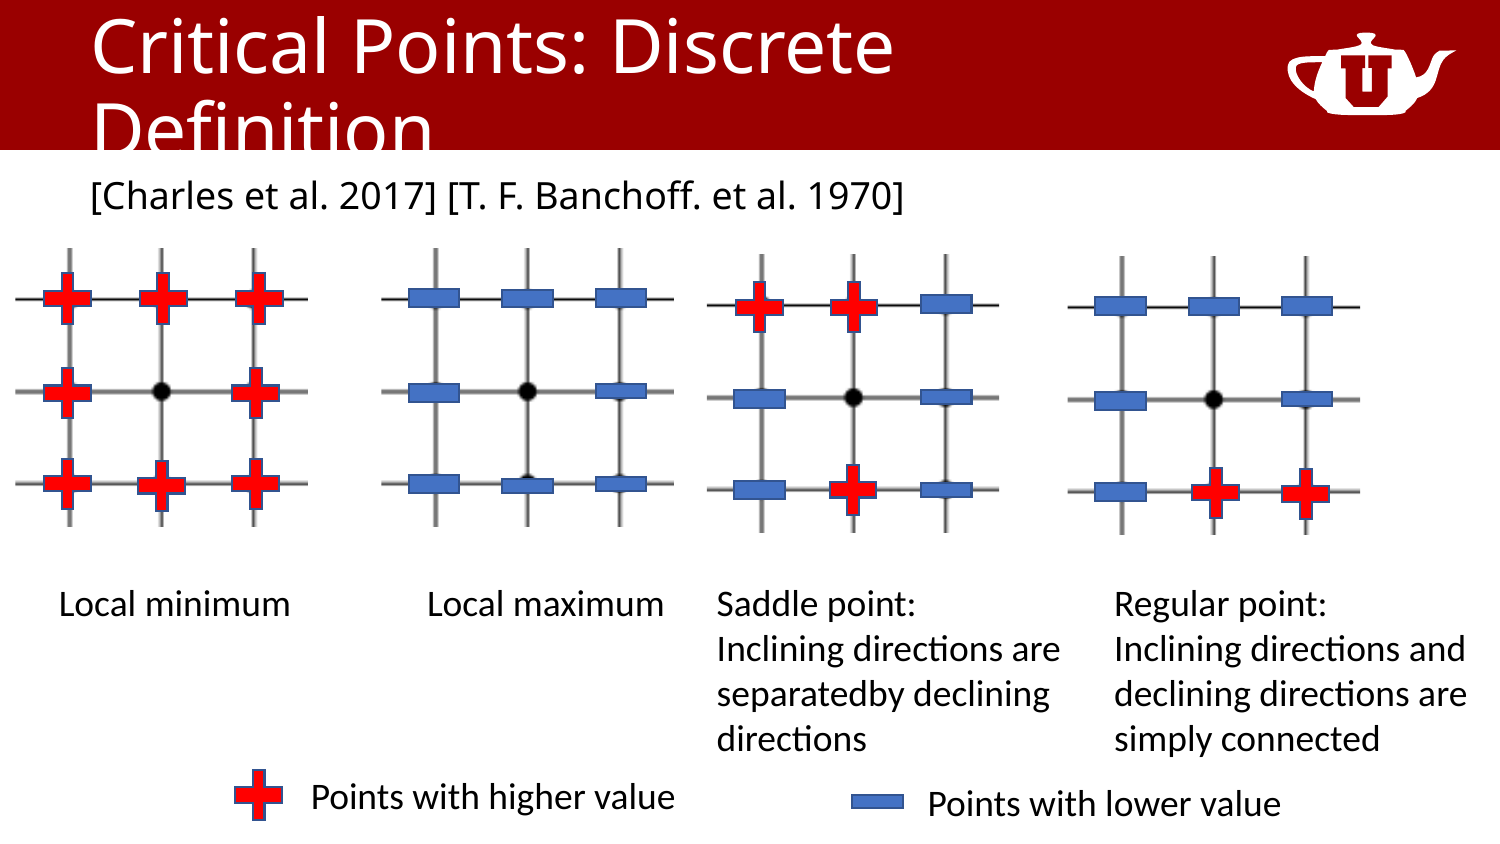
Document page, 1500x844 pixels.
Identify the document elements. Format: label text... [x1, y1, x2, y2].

text_box Points with higher value [296, 764, 692, 825]
text_box Local minimum [43, 571, 307, 631]
picture [1067, 256, 1361, 536]
text_box Points with lower value [912, 771, 1297, 832]
title Critical Points: Discrete Definition [75, 28, 1250, 150]
picture [15, 248, 309, 528]
text_box Saddle point: Inclining directions are separatedby declining directions [701, 571, 1099, 766]
picture [381, 248, 675, 528]
text_box [852, 795, 903, 809]
text_box [235, 769, 283, 821]
text_box [Charles et al. 2017] [T. F. Banchoff. et al. 1970] [75, 164, 945, 224]
text_box Local maximum [412, 571, 681, 631]
picture [706, 254, 1000, 534]
text_box Regular point: Inclining directions and declining directions are simply connected [1099, 571, 1500, 844]
